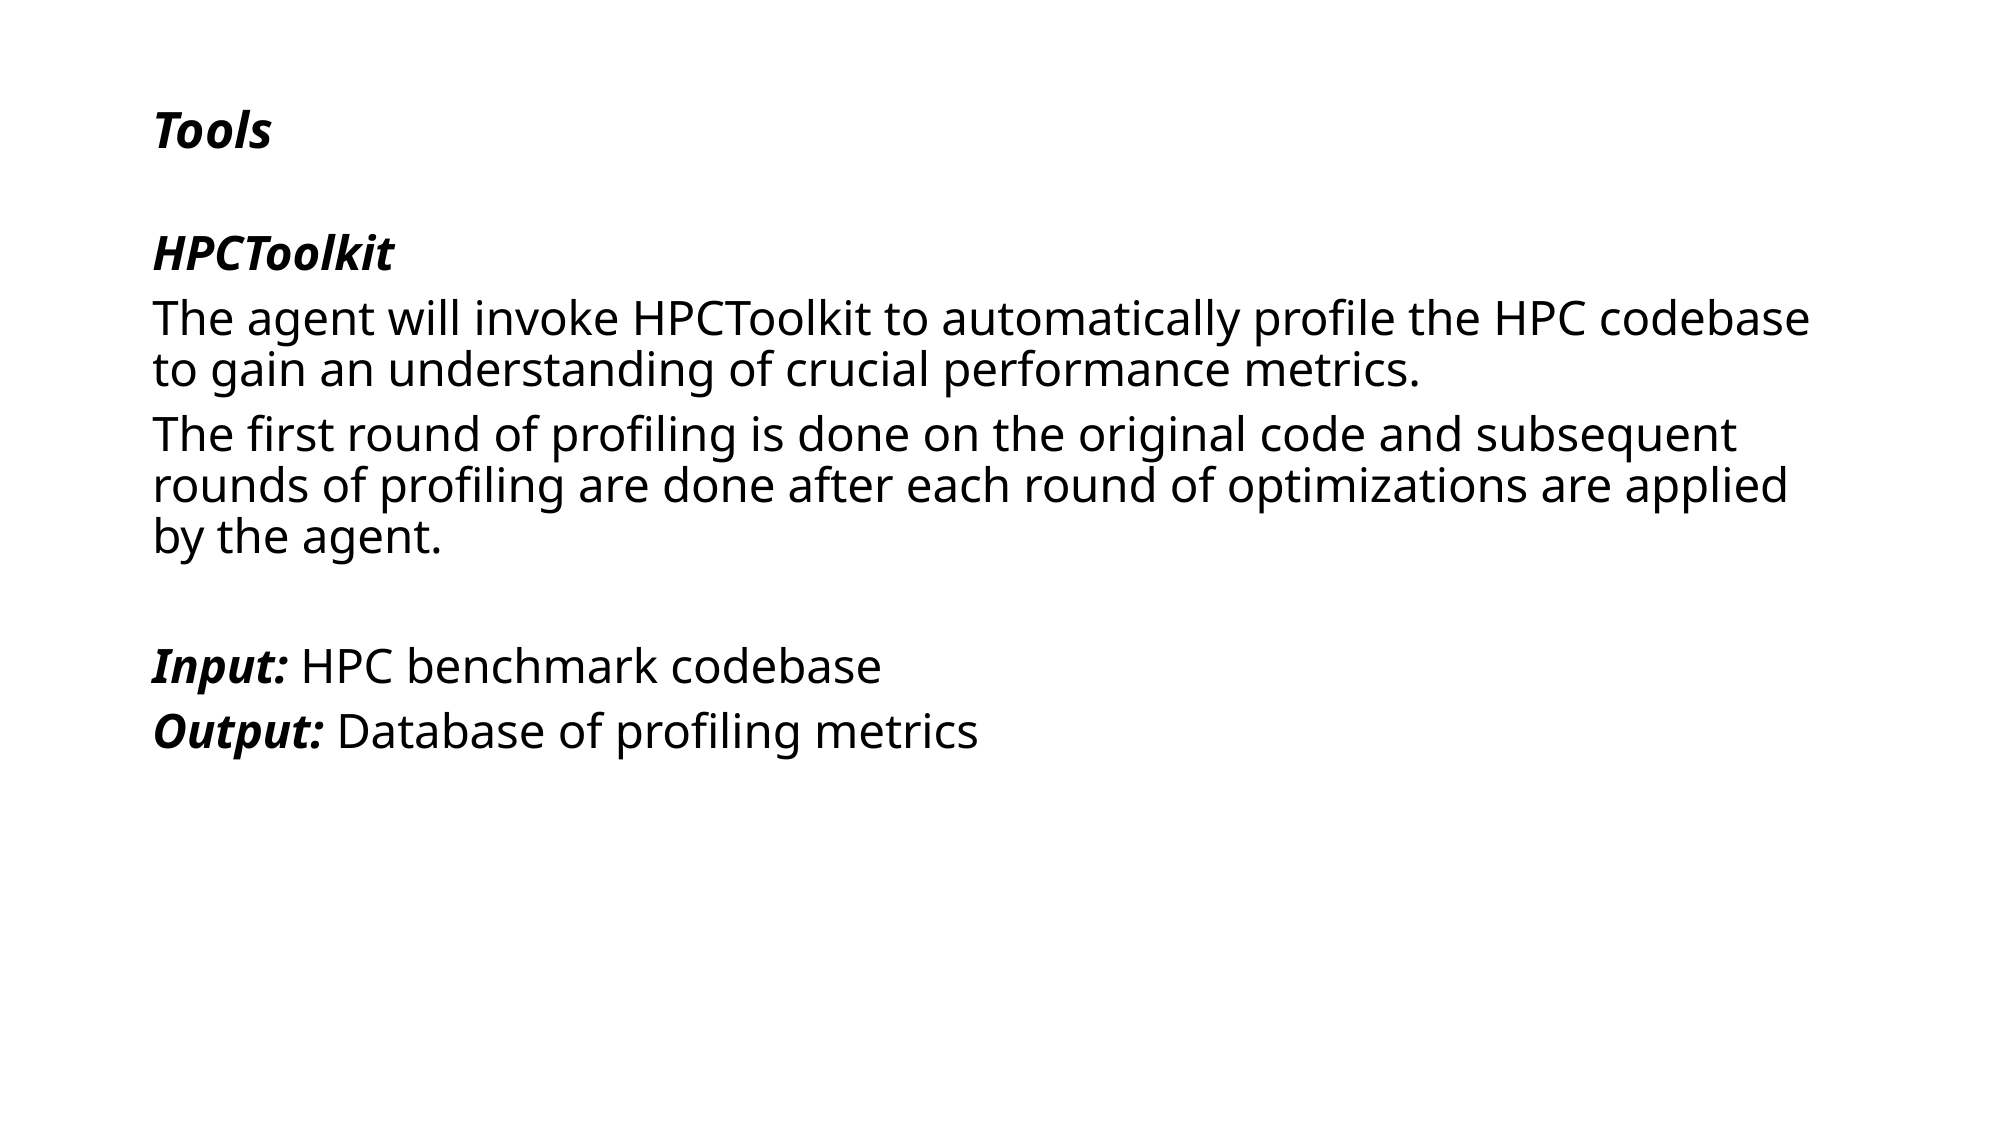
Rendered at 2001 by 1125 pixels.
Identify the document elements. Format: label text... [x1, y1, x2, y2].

list Tools HPCToolkit The agent will invoke HPCToolkit to automatically profile the HPC codebase to gain an understanding of crucial performance metrics.​ The first round of profiling is done on the original code and subsequent rounds of profiling are done after each round of optimizations are applied by the agent. ​ ​ Input: HPC benchmark codebase​ Output: Database of profiling metrics​ ​ [137, 97, 1863, 825]
